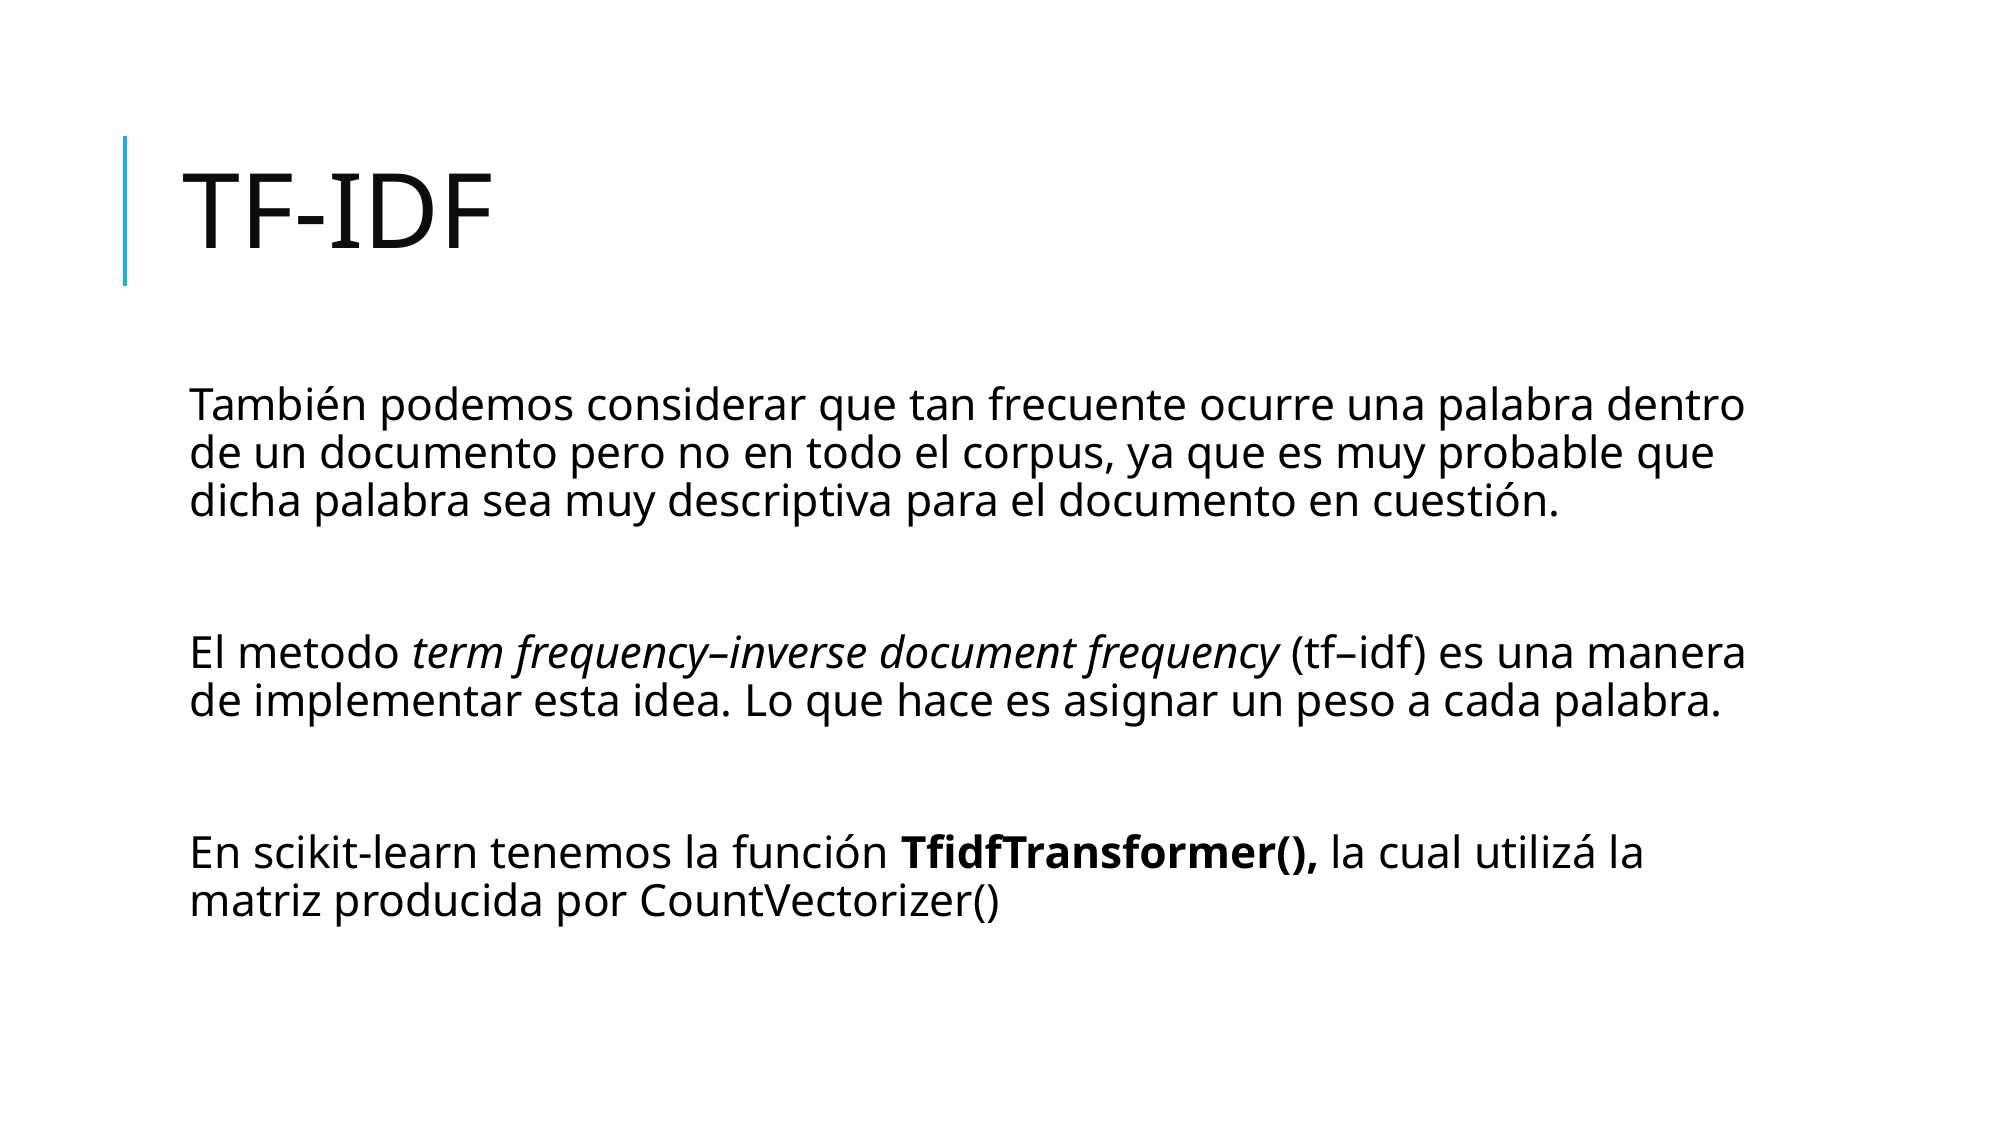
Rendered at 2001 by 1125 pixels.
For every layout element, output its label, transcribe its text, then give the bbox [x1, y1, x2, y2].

list También podemos considerar que tan frecuente ocurre una palabra dentro de un documento pero no en todo el corpus, ya que es muy probable que dicha palabra sea muy descriptiva para el documento en cuestión. El metodo term frequency–inverse document frequency (tf–idf) es una manera de implementar esta idea. Lo que hace es asignar un peso a cada palabra. En scikit-learn tenemos la función TfidfTransformer(), la cual utilizá la matriz producida por CountVectorizer() [168, 375, 1763, 1035]
title TF-IDF [168, 96, 1763, 342]
